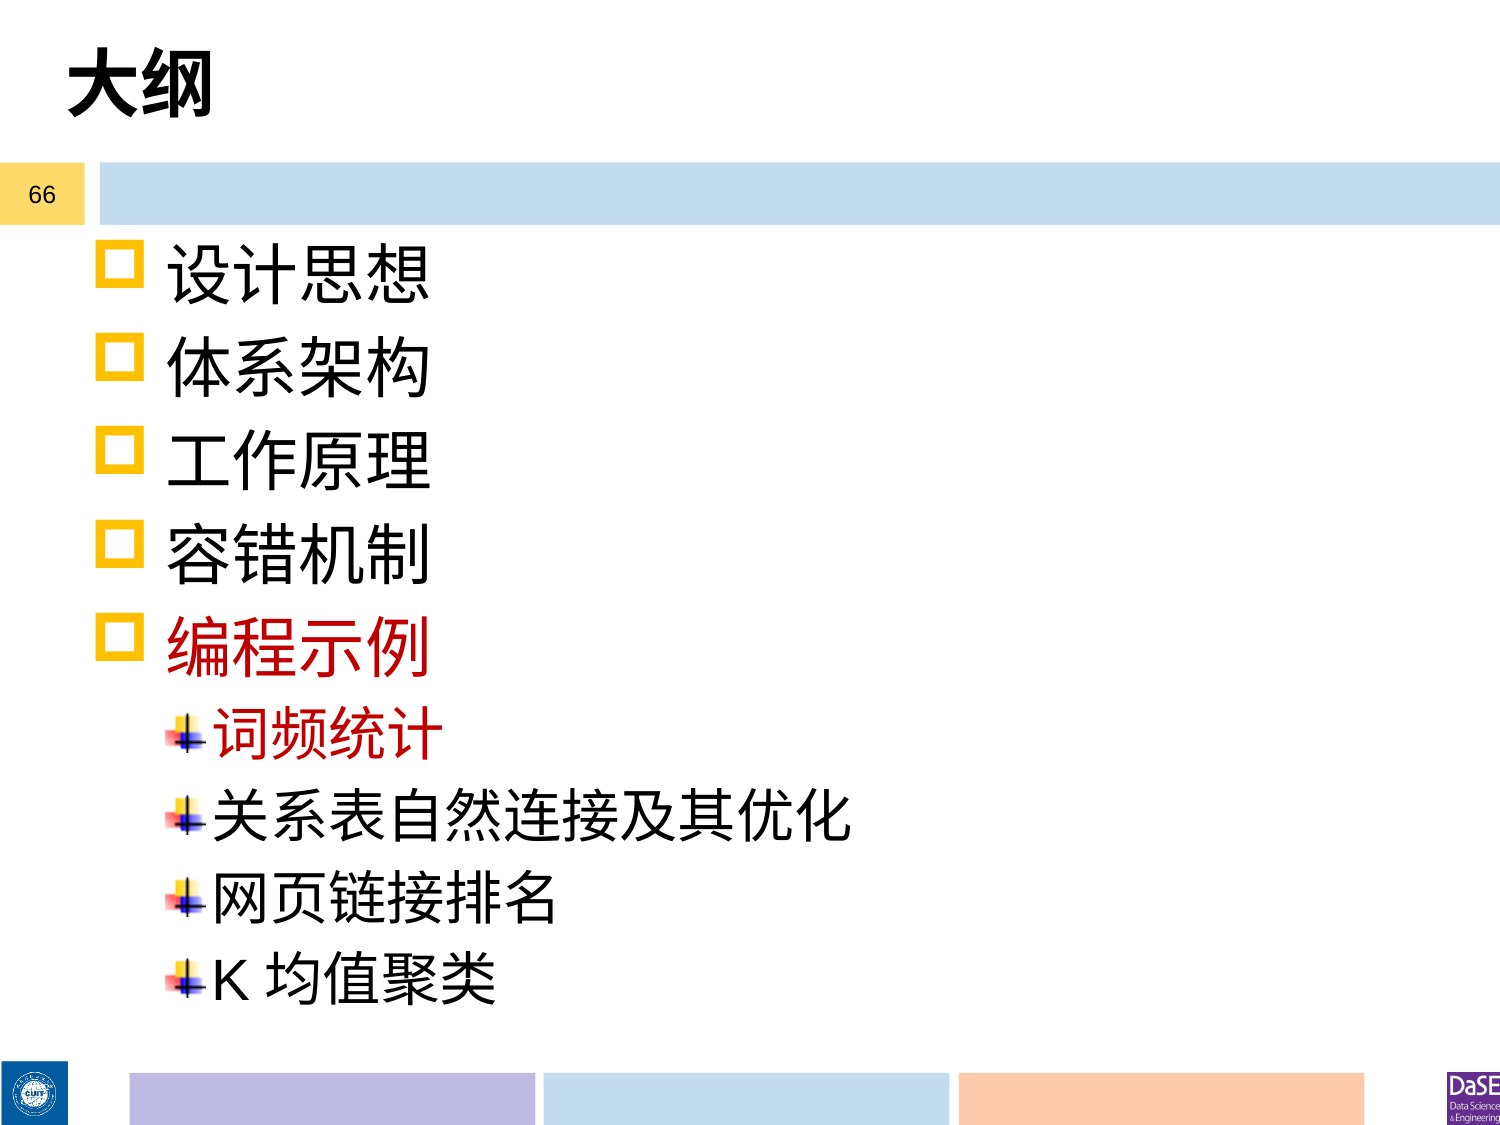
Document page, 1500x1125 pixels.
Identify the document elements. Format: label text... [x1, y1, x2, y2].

slide_number 66 [0, 162, 85, 225]
picture [1447, 1072, 1500, 1125]
title 大纲 [50, 0, 1459, 175]
picture [165, 875, 206, 917]
picture [0, 1059, 69, 1125]
list 设计思想 体系架构 工作原理 容错机制 编程示例 词频统计 关系表自然连接及其优化 网页链接排名 K均值聚类 [75, 224, 1425, 1005]
picture [165, 711, 206, 753]
picture [165, 793, 206, 835]
picture [165, 956, 206, 998]
